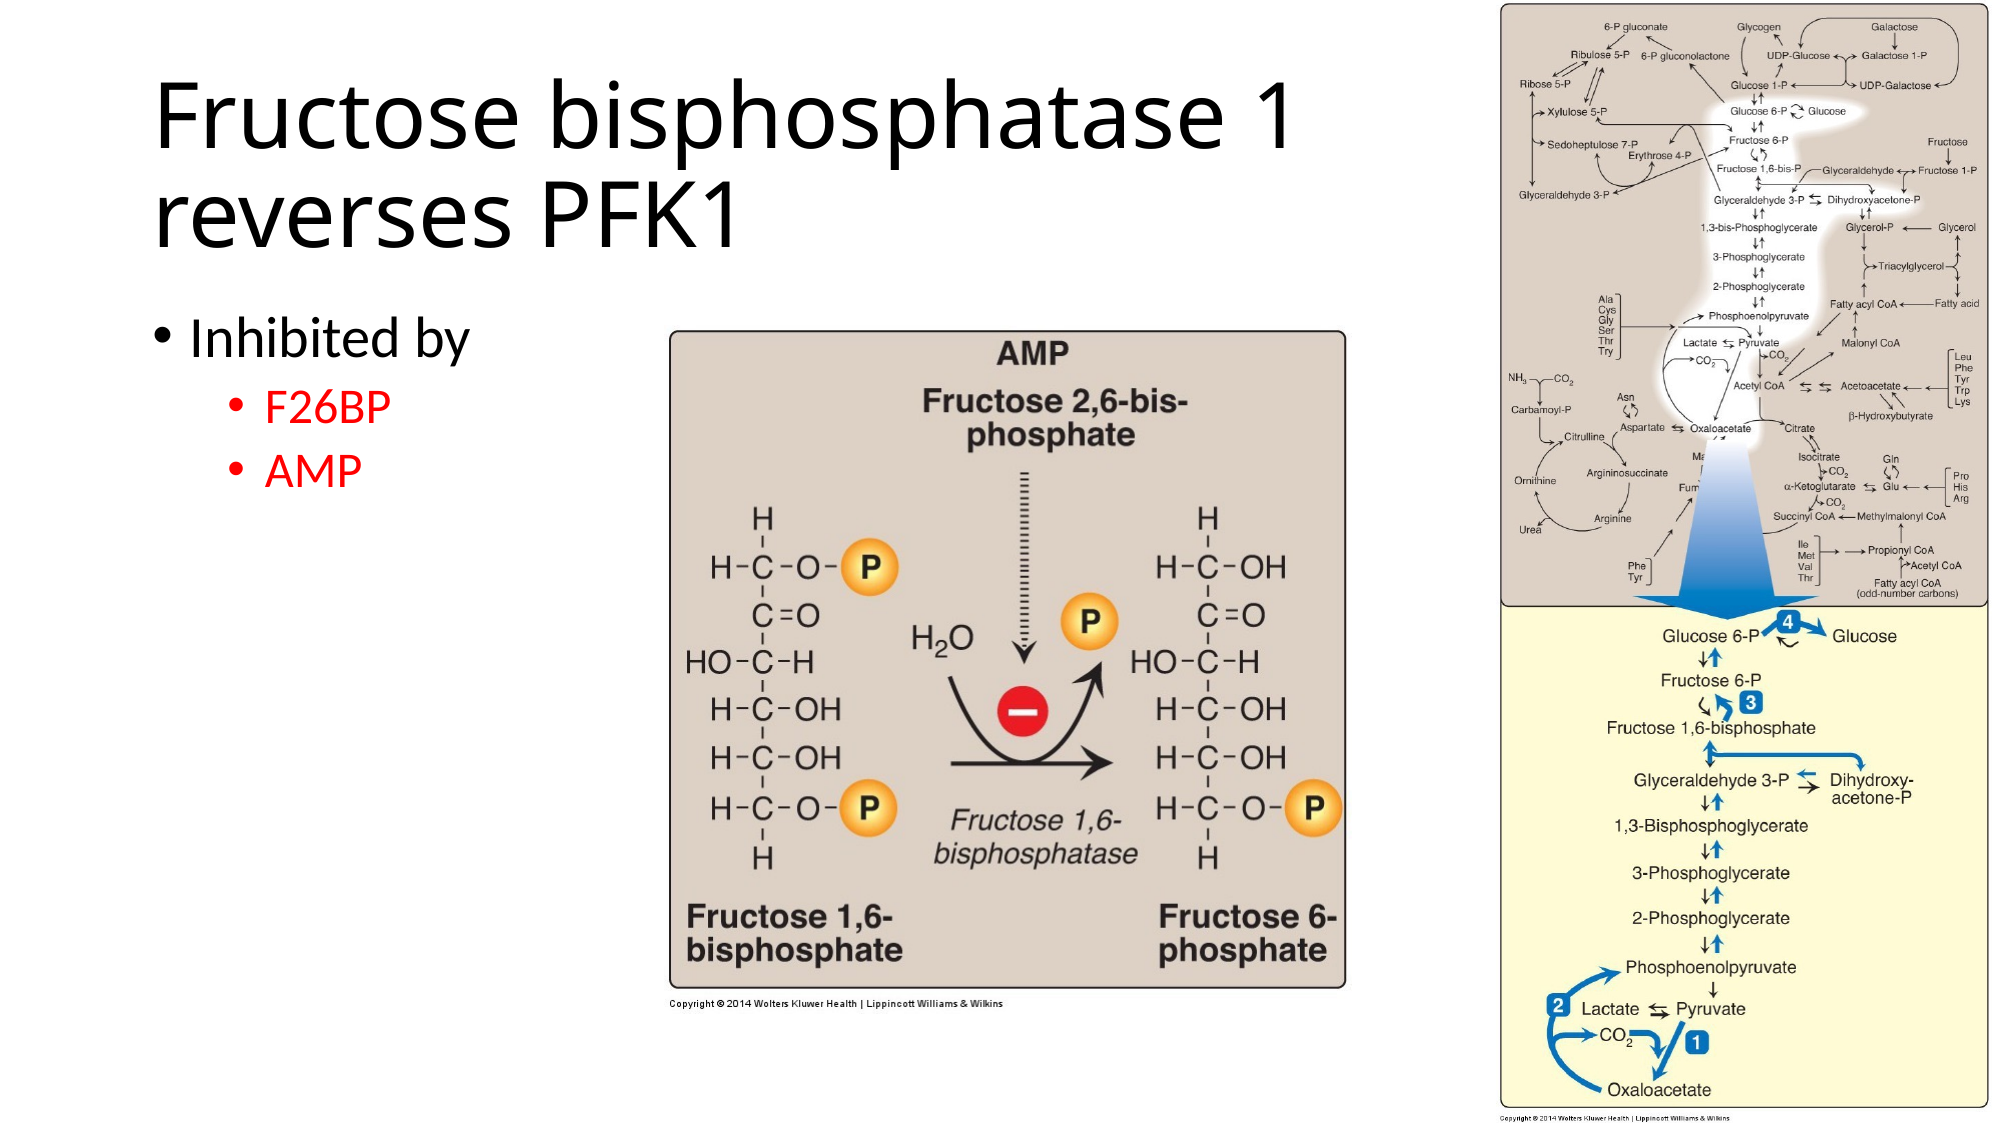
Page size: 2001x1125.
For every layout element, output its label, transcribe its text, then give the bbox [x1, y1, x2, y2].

picture [1496, 0, 1992, 1125]
list Inhibited by F26BP AMP [137, 299, 809, 1014]
picture [664, 325, 1352, 1014]
title Fructose bisphosphatase 1 reverses PFK1 [137, 59, 1479, 278]
